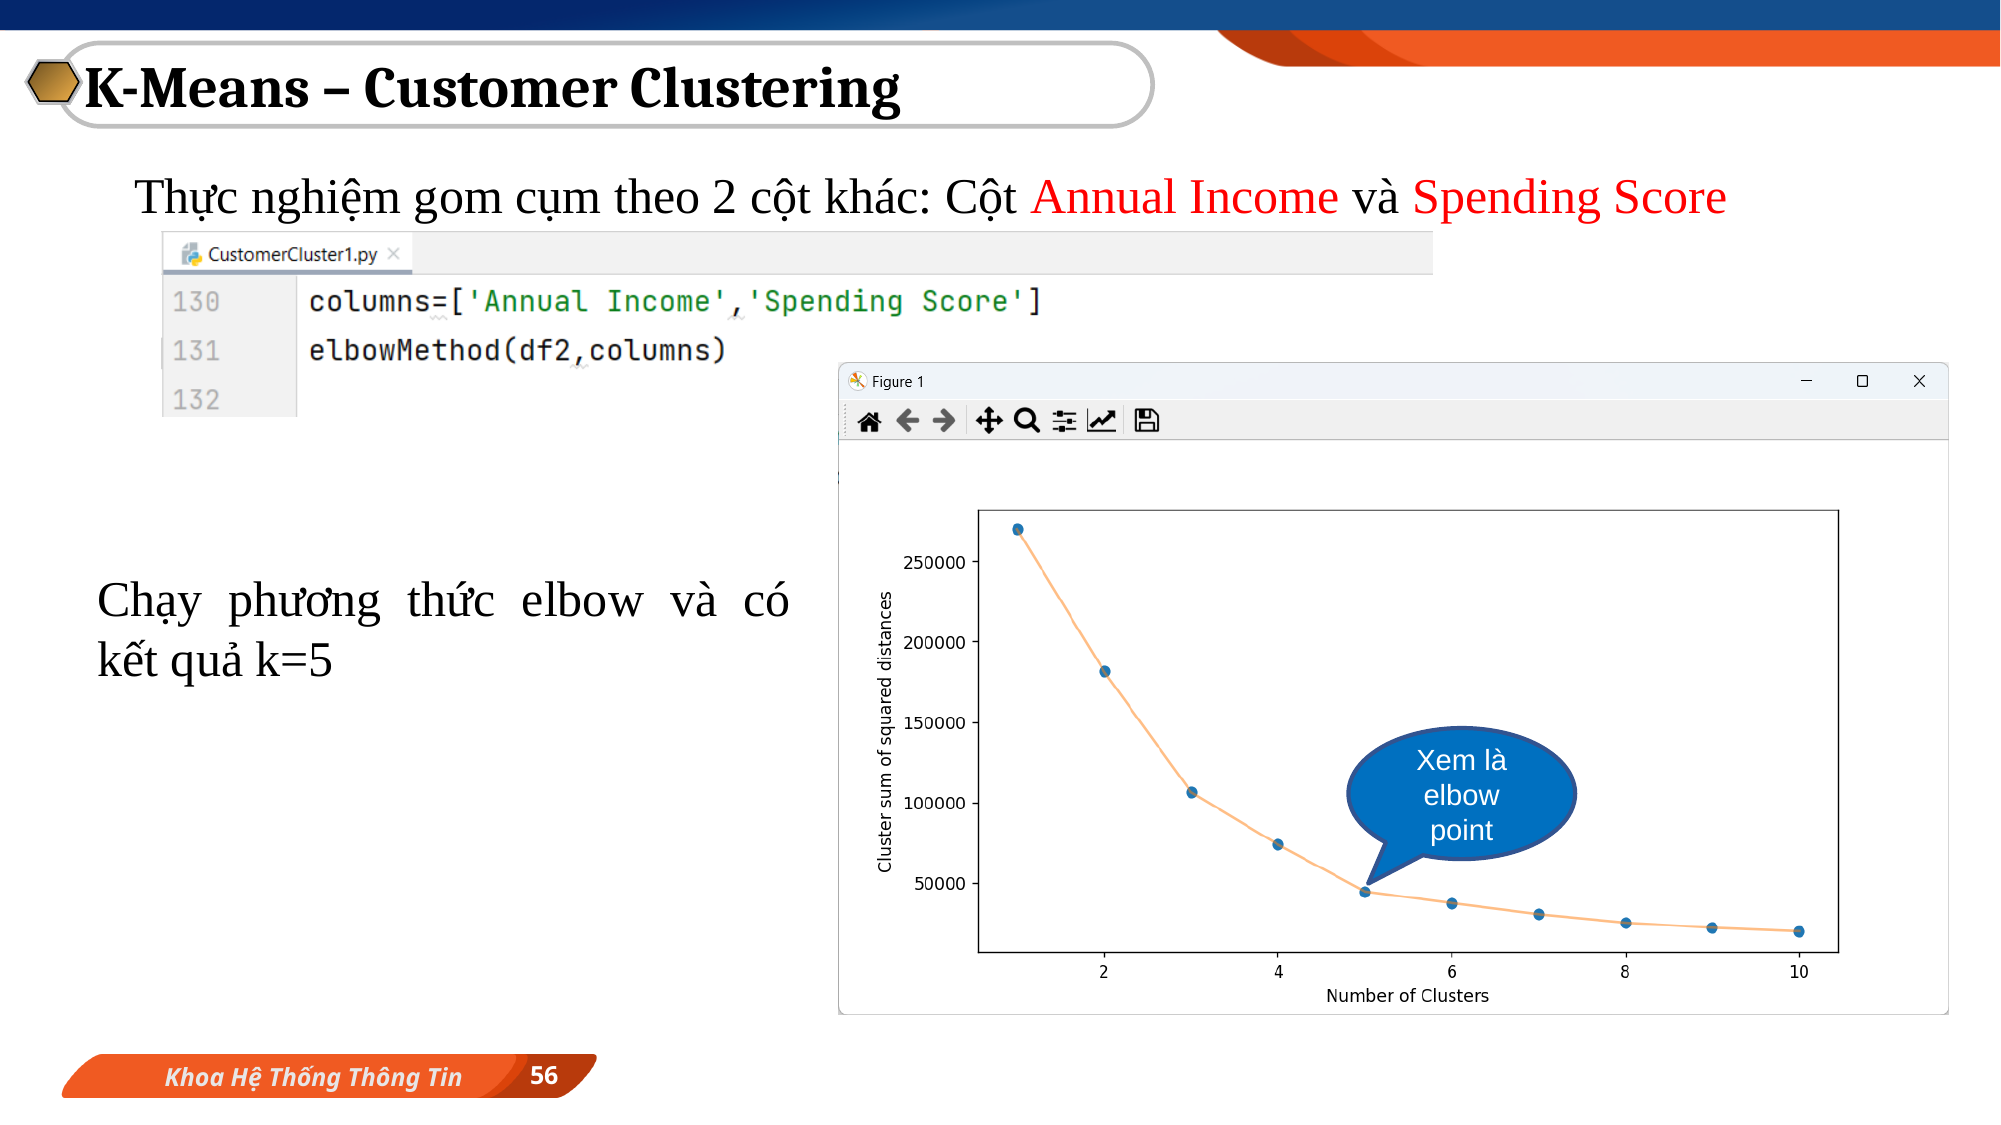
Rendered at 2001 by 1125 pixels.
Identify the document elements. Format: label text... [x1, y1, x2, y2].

text_box Thực nghiệm gom cụm theo 2 cột khác: Cột Annual Income và Spending Score [119, 156, 1936, 231]
footer Khoa Hệ Thống Thông Tin [119, 1054, 508, 1098]
picture [160, 231, 1949, 1015]
picture [34, 1017, 624, 1125]
picture [0, 0, 2001, 71]
slide_number 56 [508, 1046, 574, 1106]
text_box Chạy phương thức elbow và có kết quả k=5 [82, 558, 806, 694]
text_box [24, 42, 1153, 127]
